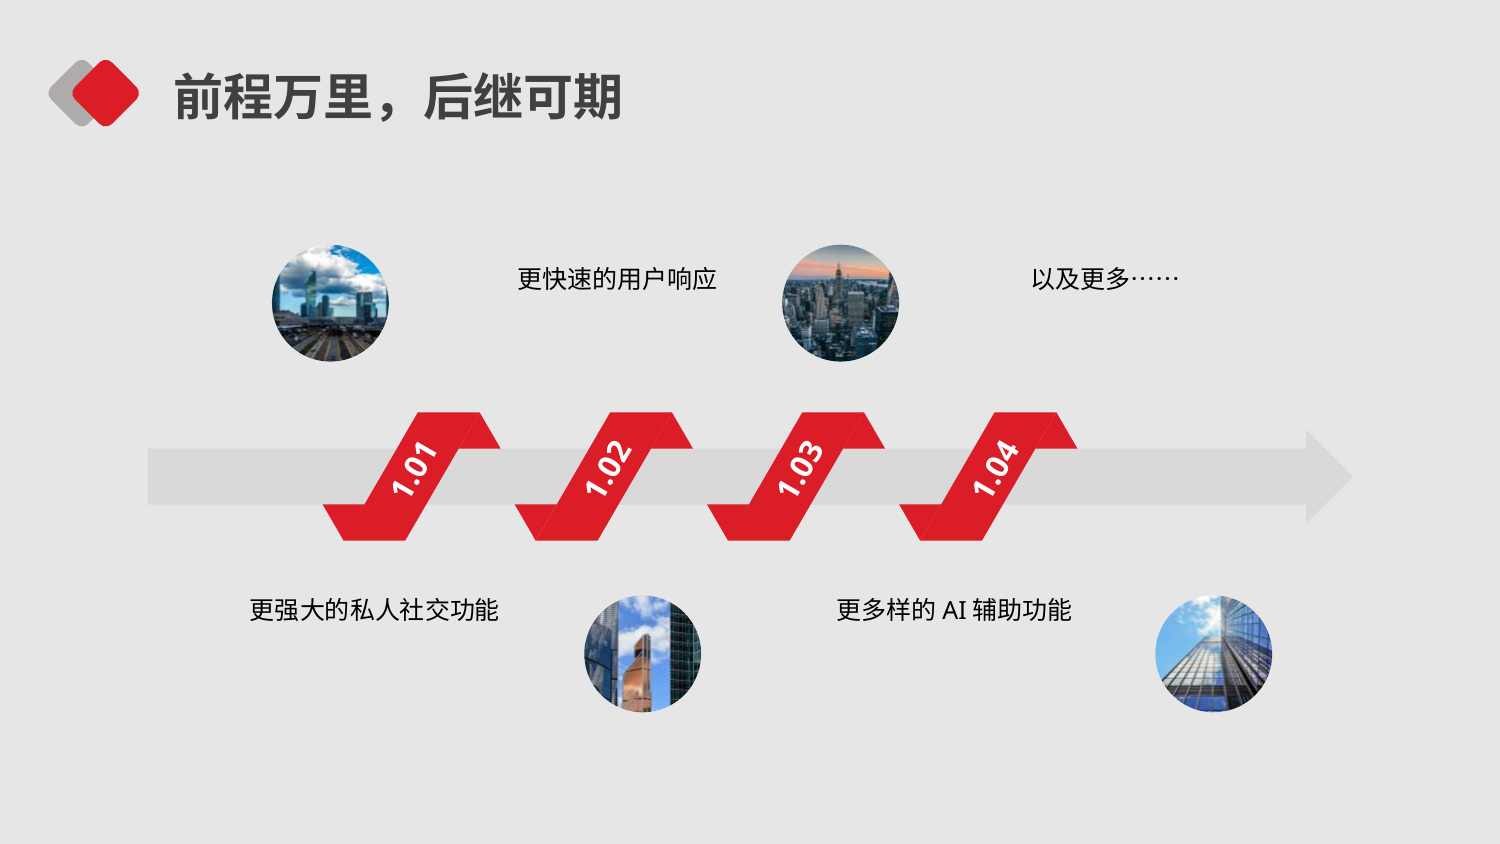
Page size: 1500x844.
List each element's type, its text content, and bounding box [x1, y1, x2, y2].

text_box [71, 59, 140, 128]
text_box [47, 59, 94, 128]
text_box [147, 244, 1354, 713]
text_box 前程万里，后继可期 [158, 58, 639, 133]
